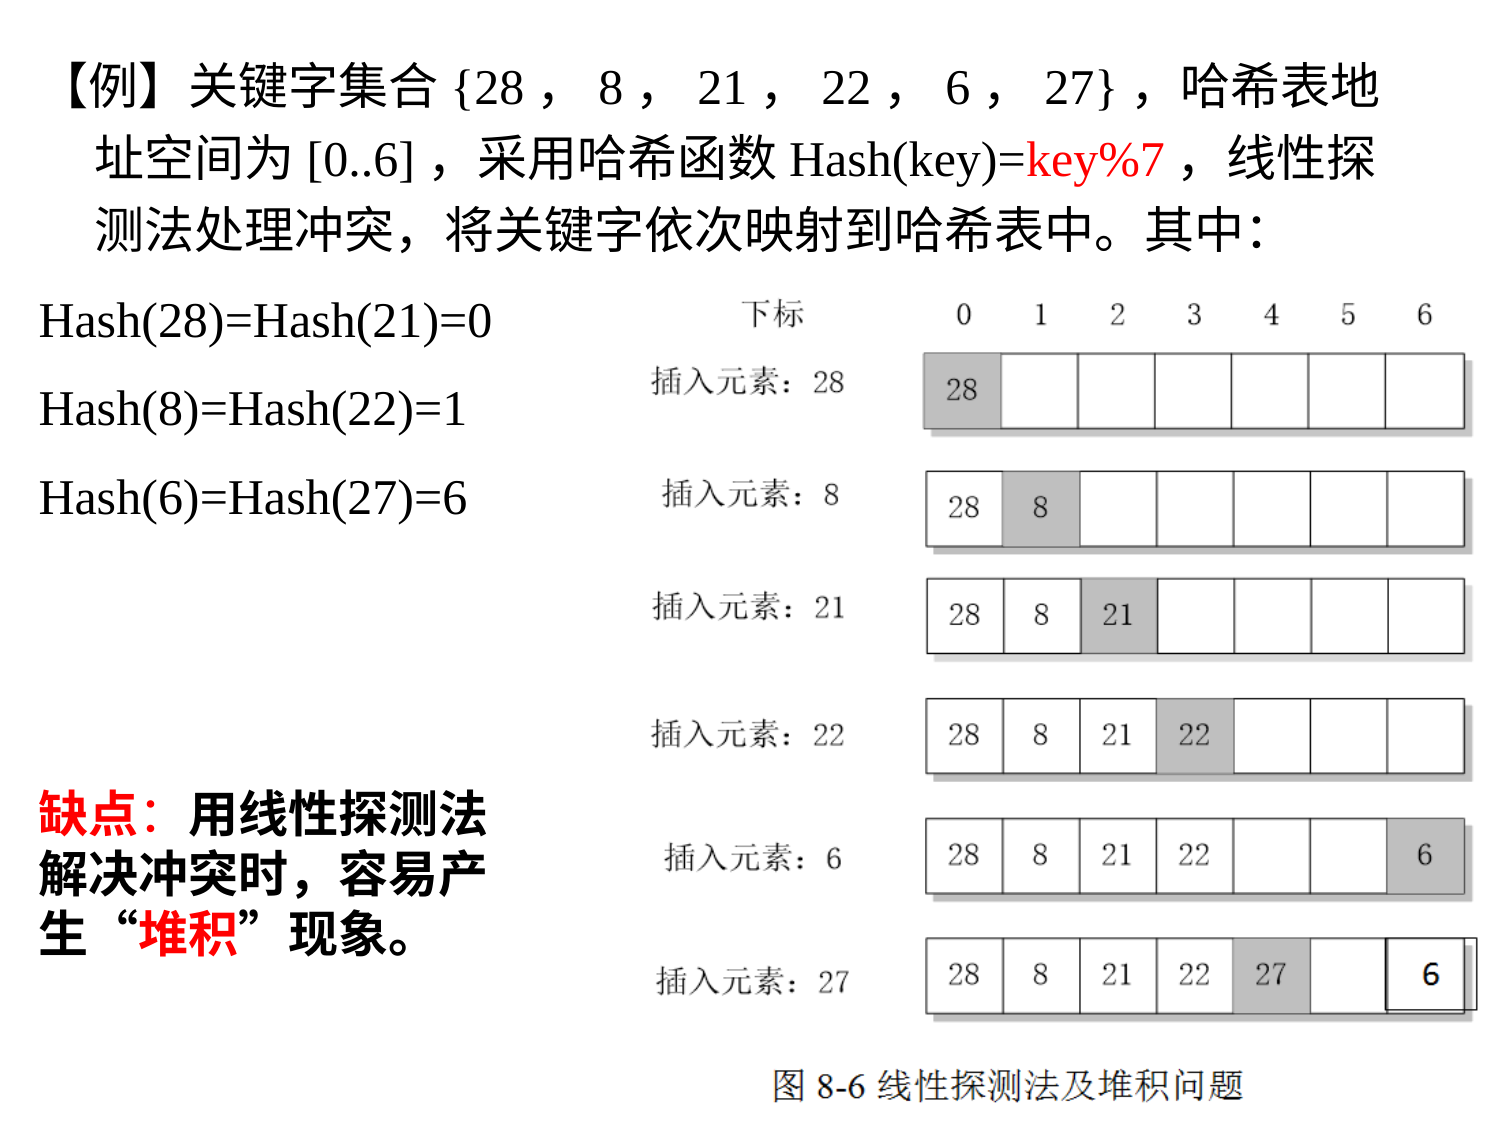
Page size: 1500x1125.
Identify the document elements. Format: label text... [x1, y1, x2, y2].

picture [609, 282, 1495, 1125]
text_box 缺点：用线性探测法解决冲突时，容易产生“堆积”现象。 [23, 775, 539, 970]
list 【例】关键字集合{28，8，21，22，6，27}，哈希表地址空间为[0..6]，采用哈希函数Hash(key)=key%7，线性探测法处理冲突，将关键字依次映射到哈希表中。其中： Hash(28)=Hash(21)=0 Hash(8)=Hash(22)=1 Hash(6)=Hash(27)=6 [23, 35, 1436, 657]
